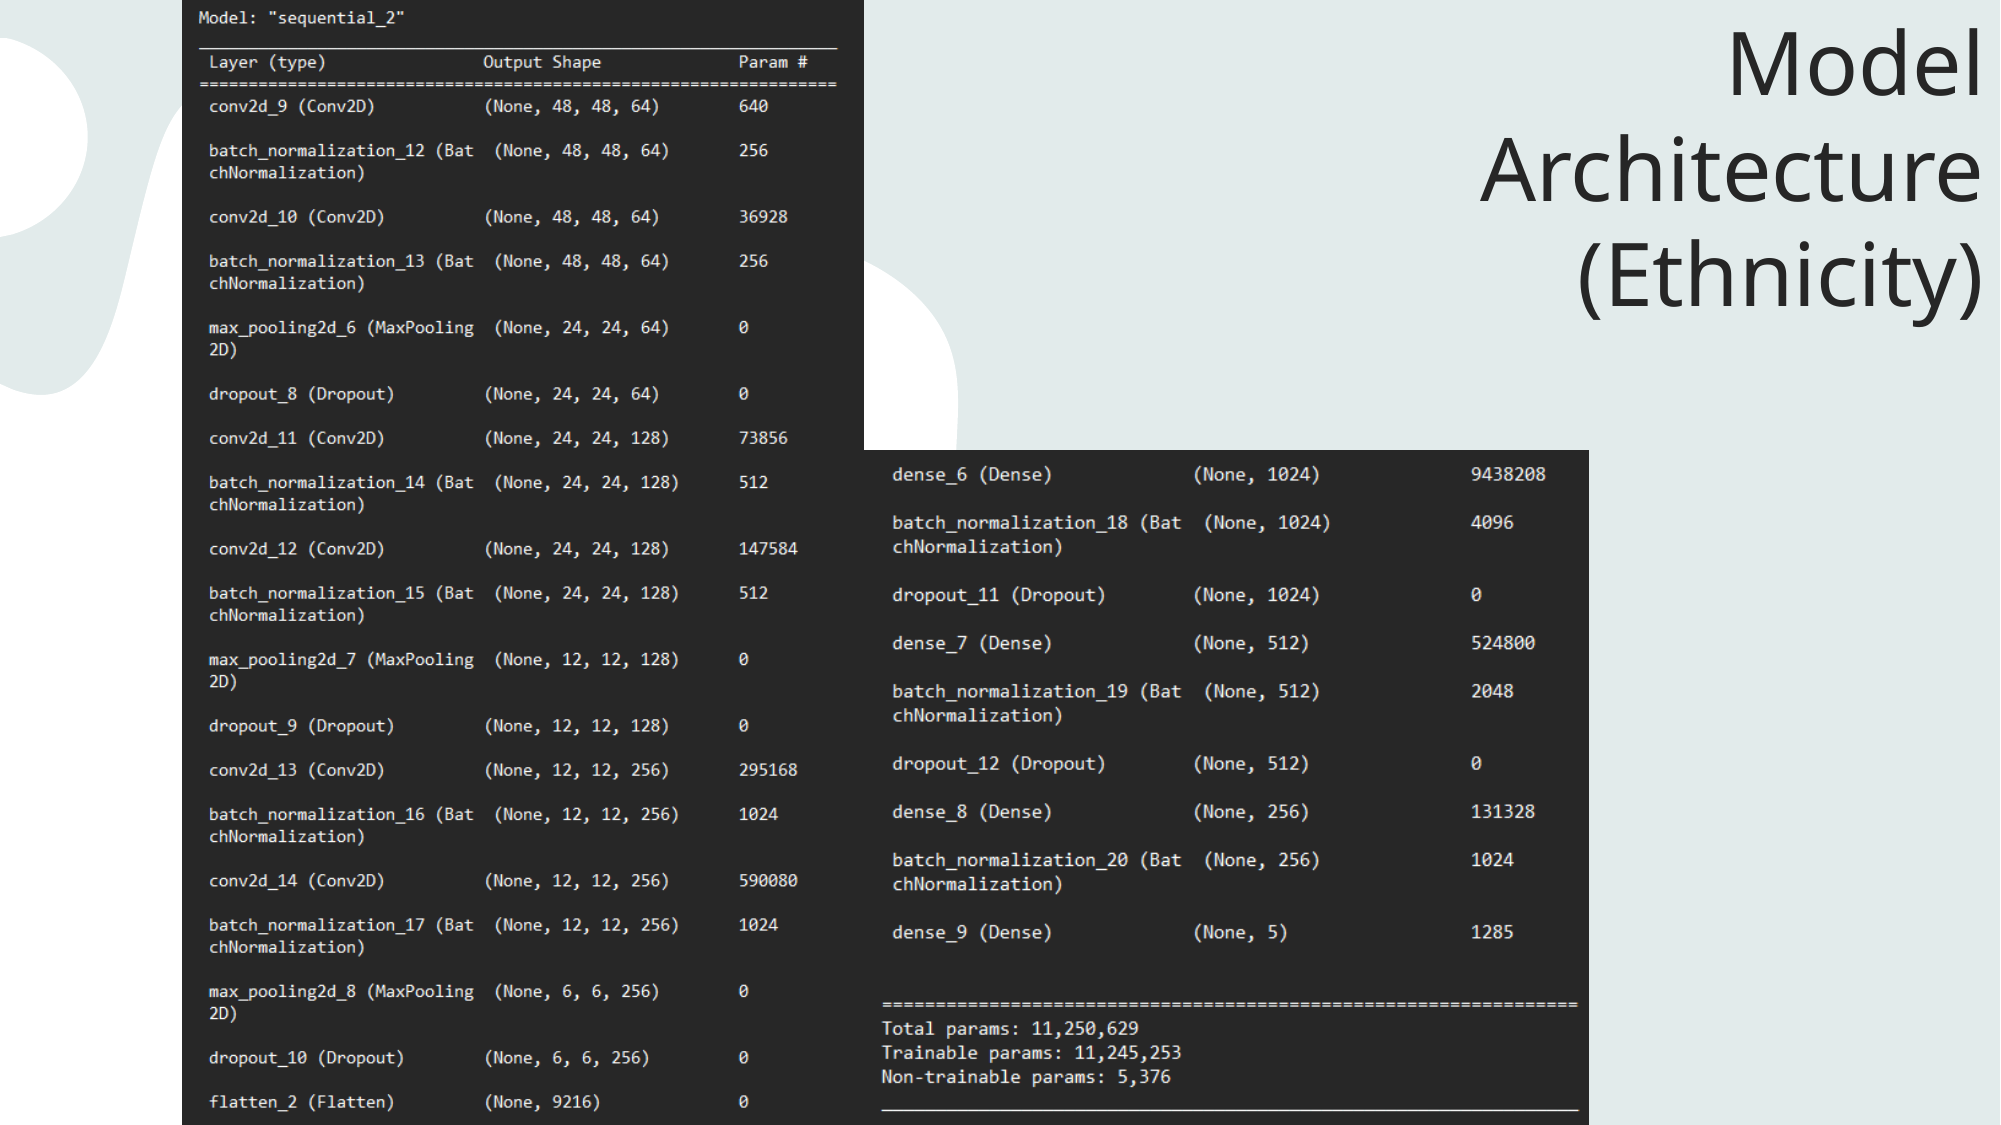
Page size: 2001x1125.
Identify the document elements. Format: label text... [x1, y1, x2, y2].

title Model Architecture (Ethnicity) [1288, 0, 2000, 332]
picture [182, 0, 1589, 1125]
